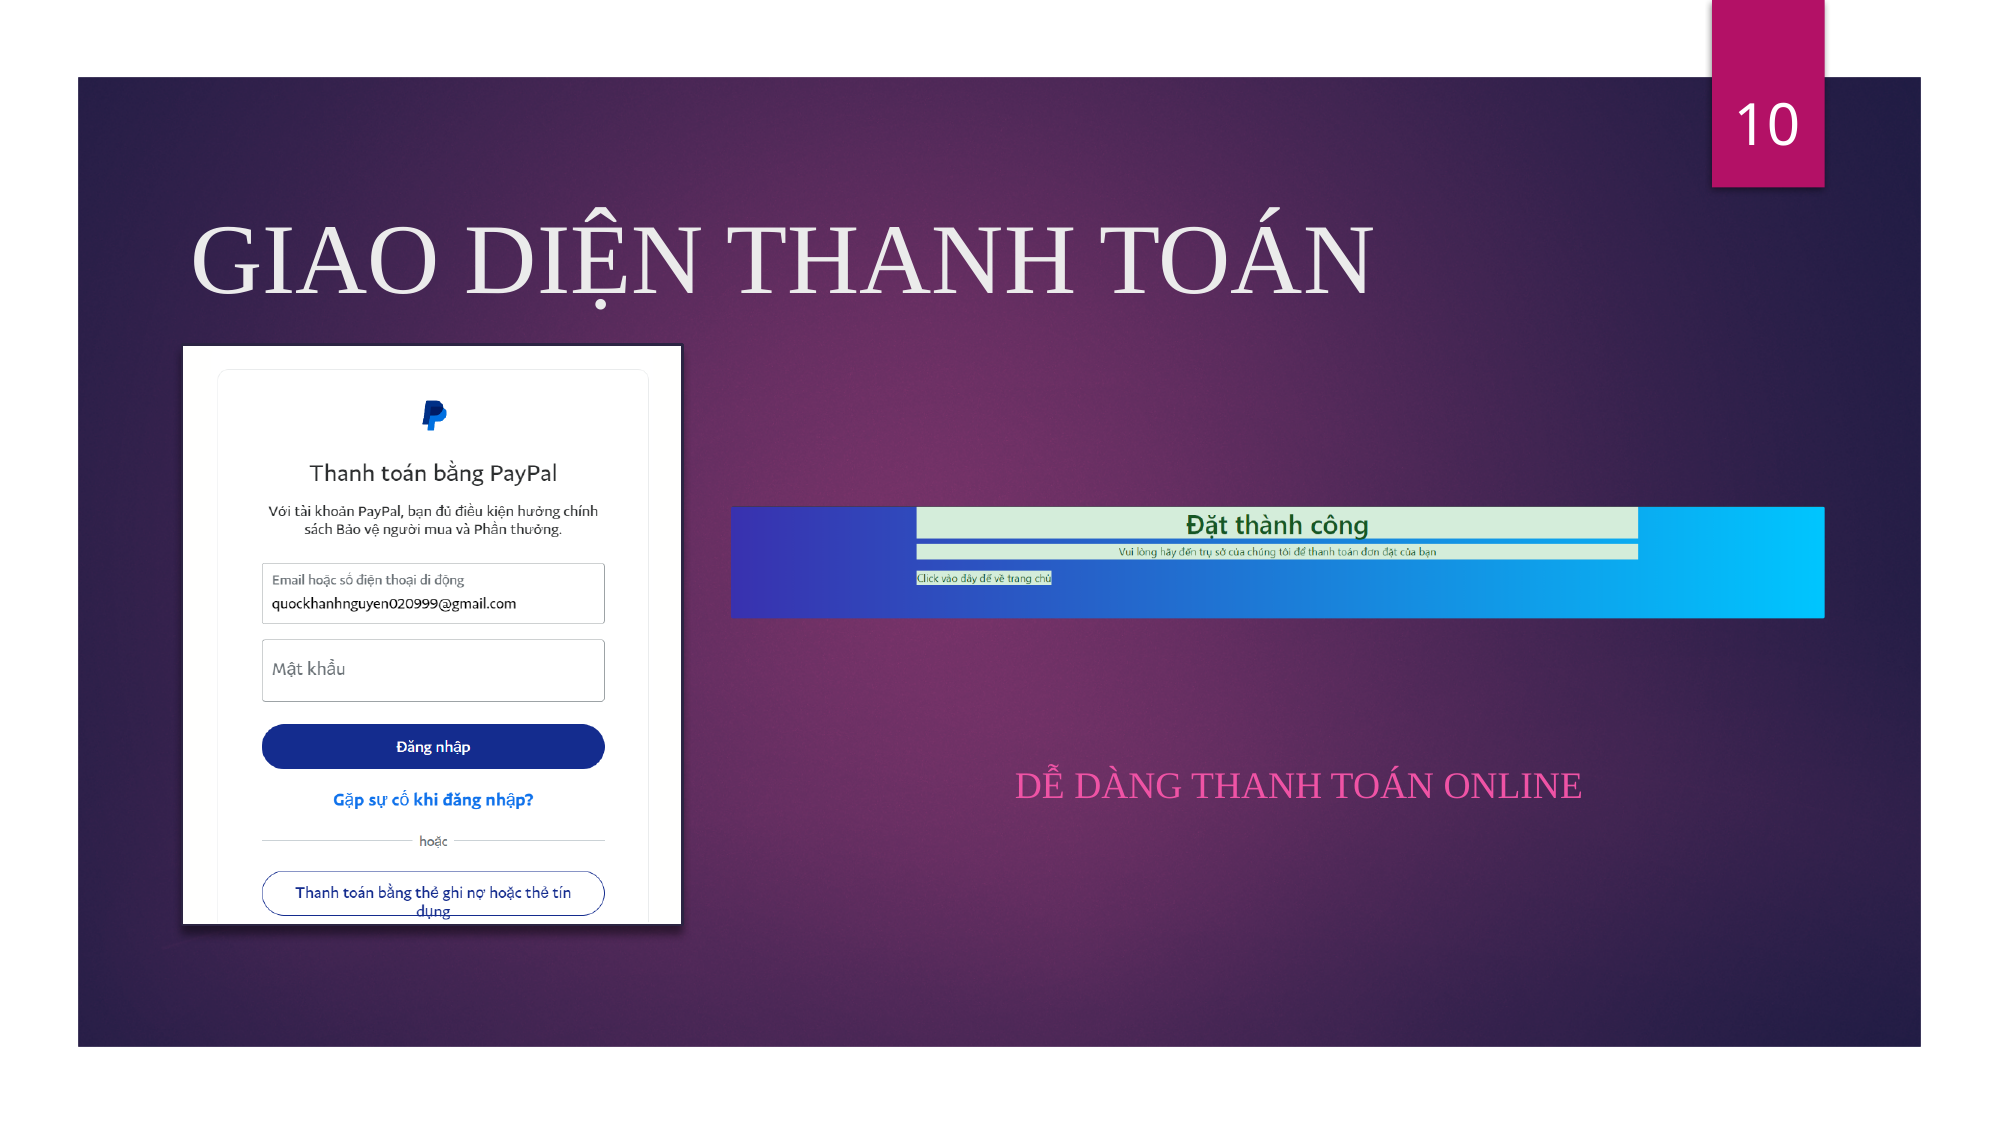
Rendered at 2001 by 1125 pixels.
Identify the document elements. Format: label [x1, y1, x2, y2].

picture [210, 346, 654, 924]
text_box [0, 0, 2000, 1125]
picture [730, 506, 1638, 619]
